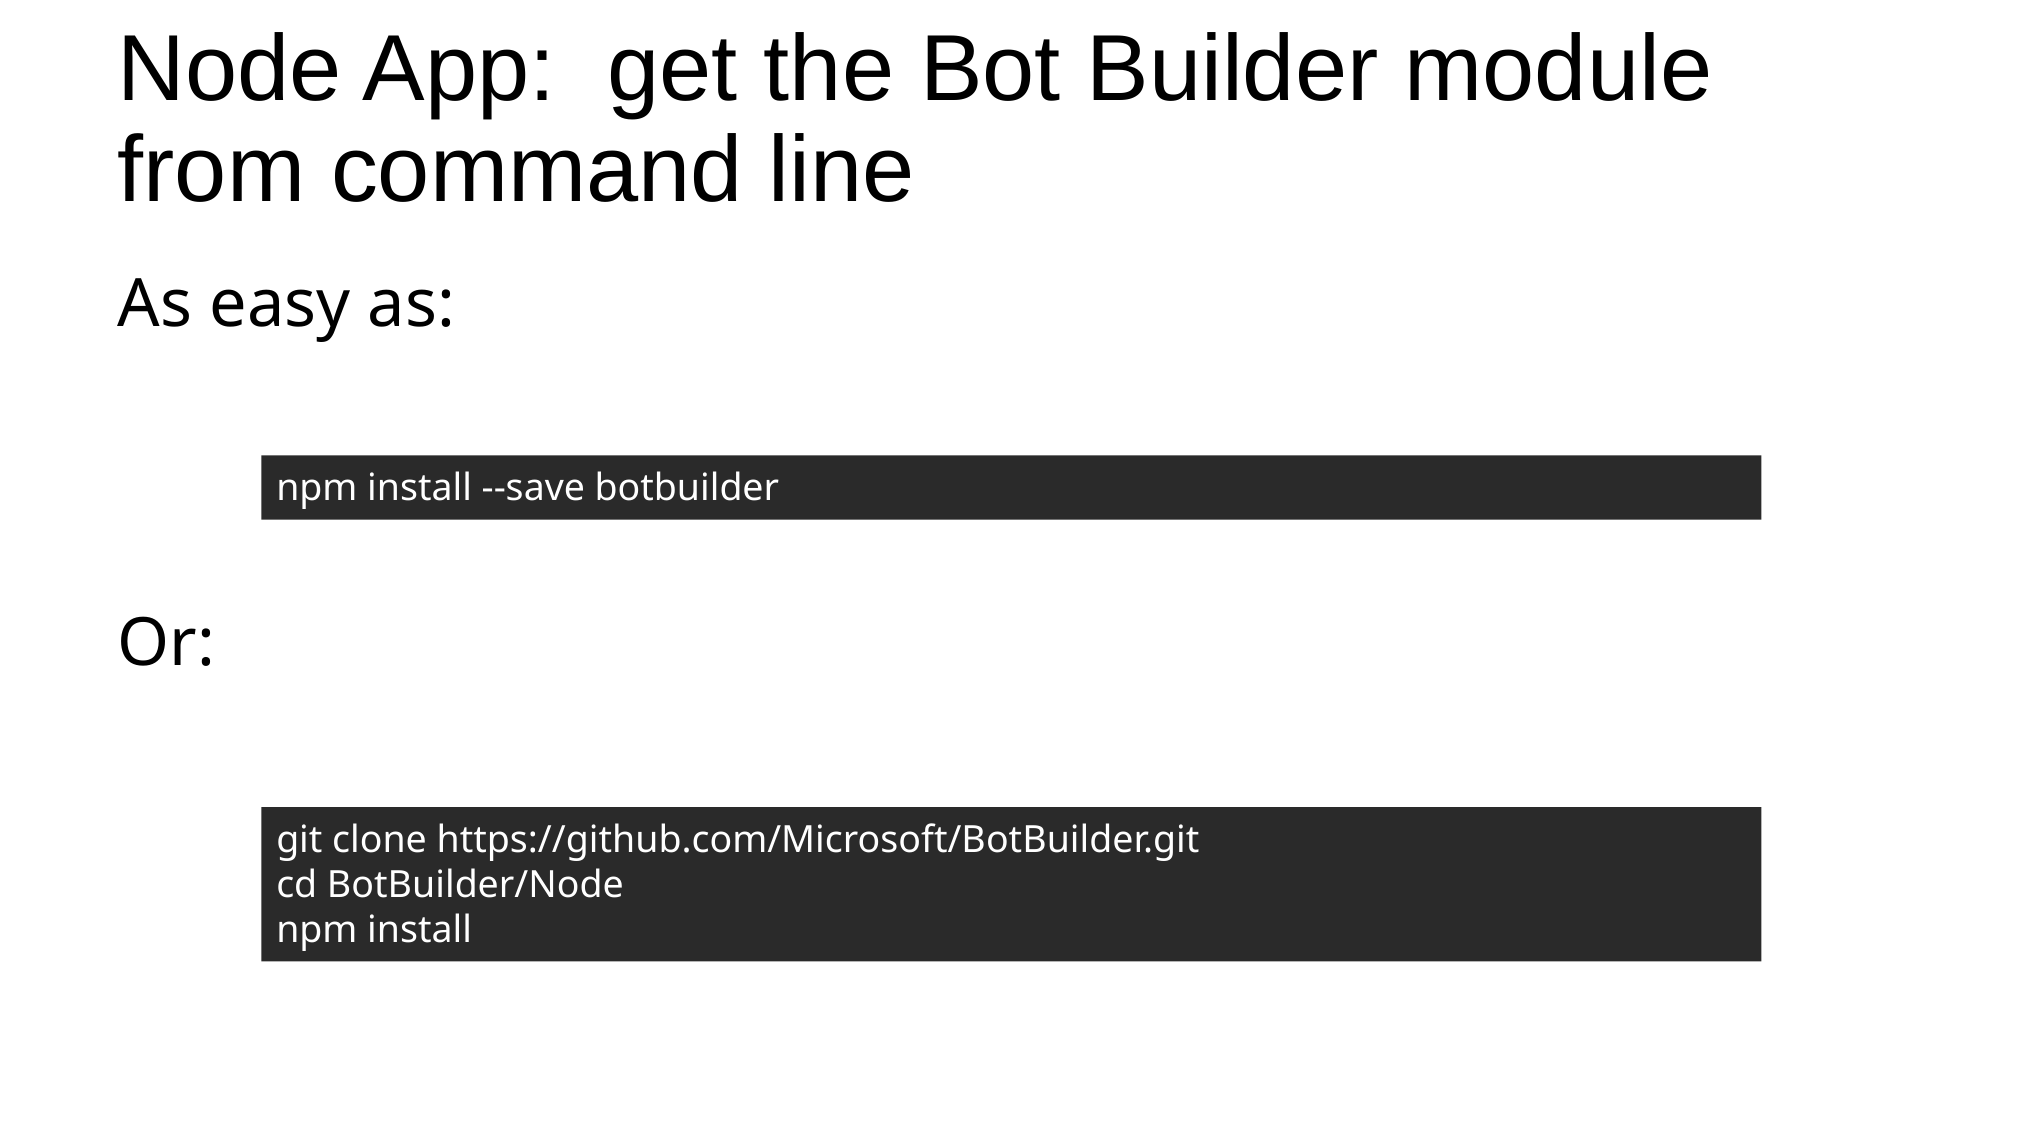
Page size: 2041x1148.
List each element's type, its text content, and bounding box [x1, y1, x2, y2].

list As easy as: [102, 261, 1921, 387]
title Node App: get the Bot Builder module from command line [102, 9, 1921, 232]
text_box Or: [102, 600, 1921, 726]
text_box git clone https://github.com/Microsoft/BotBuilder.git cd BotBuilder/Node npm install [261, 807, 1762, 962]
text_box npm install --save botbuilder [261, 455, 1762, 520]
